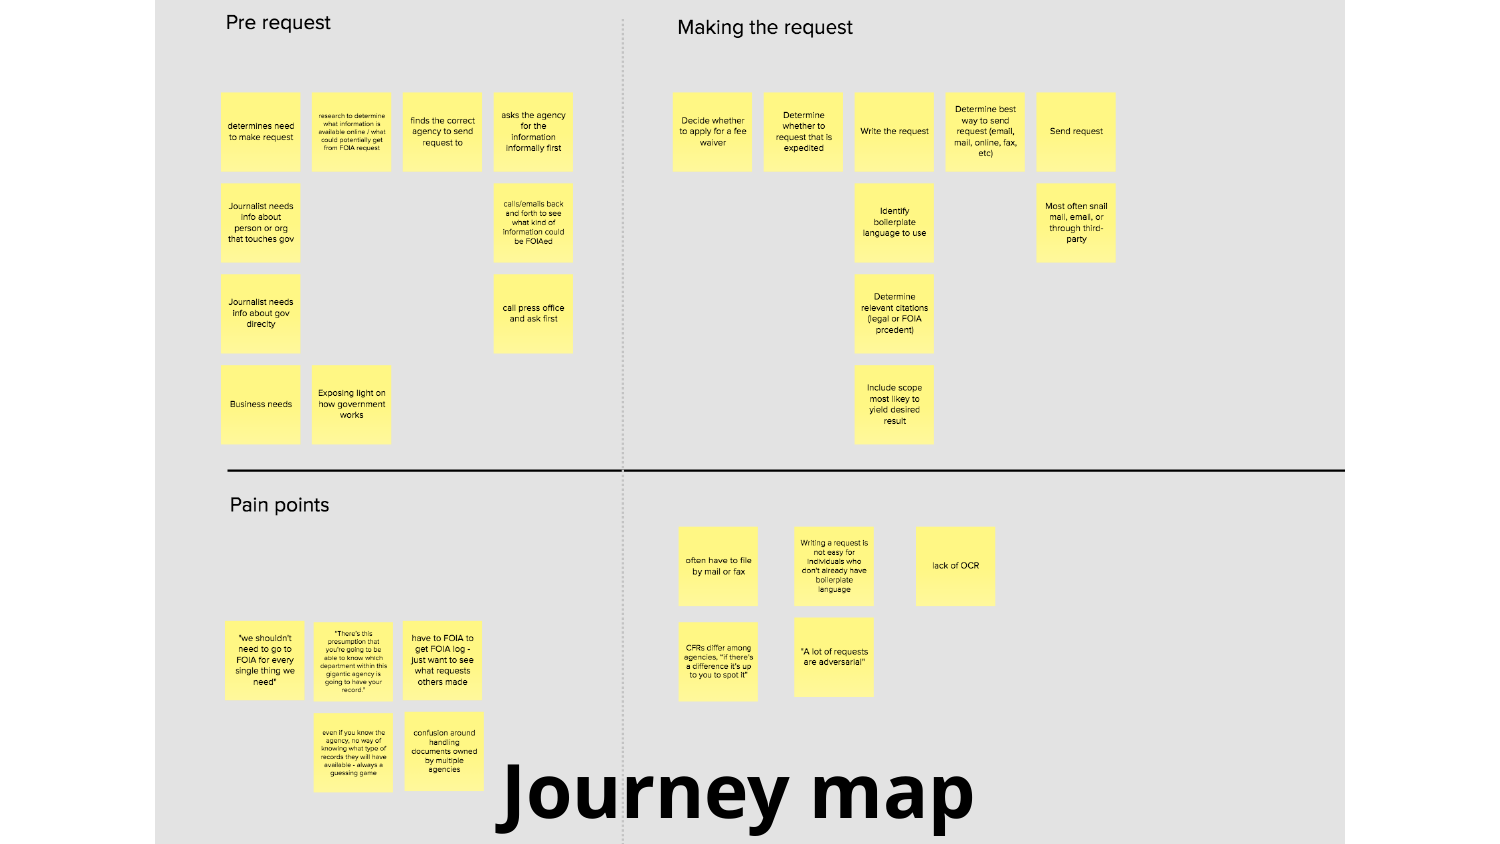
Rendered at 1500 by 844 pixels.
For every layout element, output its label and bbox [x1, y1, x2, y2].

picture [155, 0, 1345, 844]
